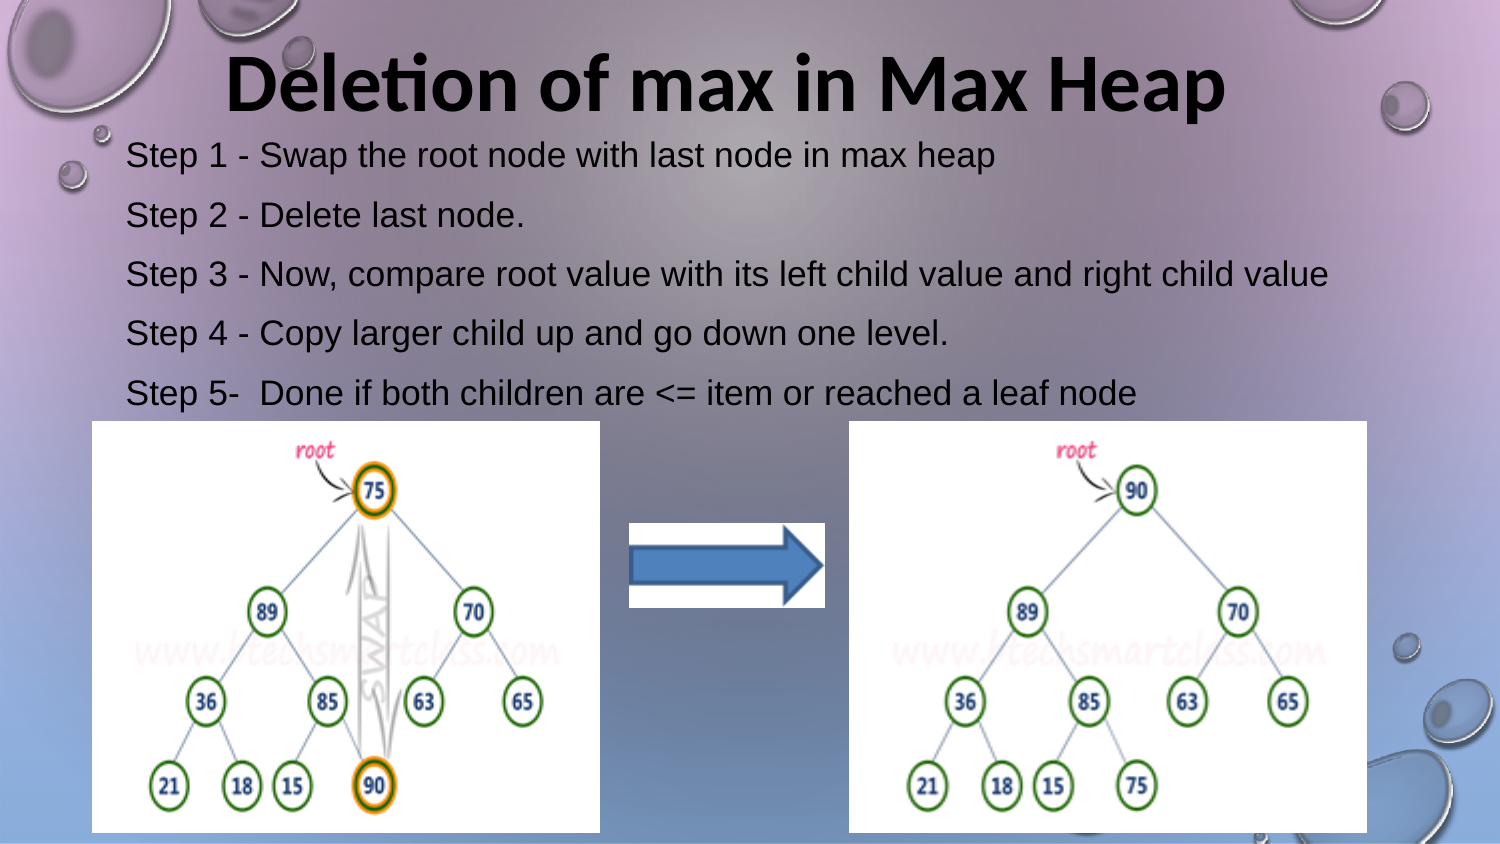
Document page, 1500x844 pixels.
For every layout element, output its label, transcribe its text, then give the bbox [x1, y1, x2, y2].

list Step 1 - Swap the root node with last node in max heap Step 2 - Delete last node. Step 3 - Now, compare root value with its left child value and right child value Step 4 - Copy larger child up and go down one level. Step 5- Done if both children are <= item or reached a leaf node [69, 126, 1431, 438]
title Deletion of max in Max Heap [77, 28, 1377, 99]
picture [0, 0, 1500, 844]
